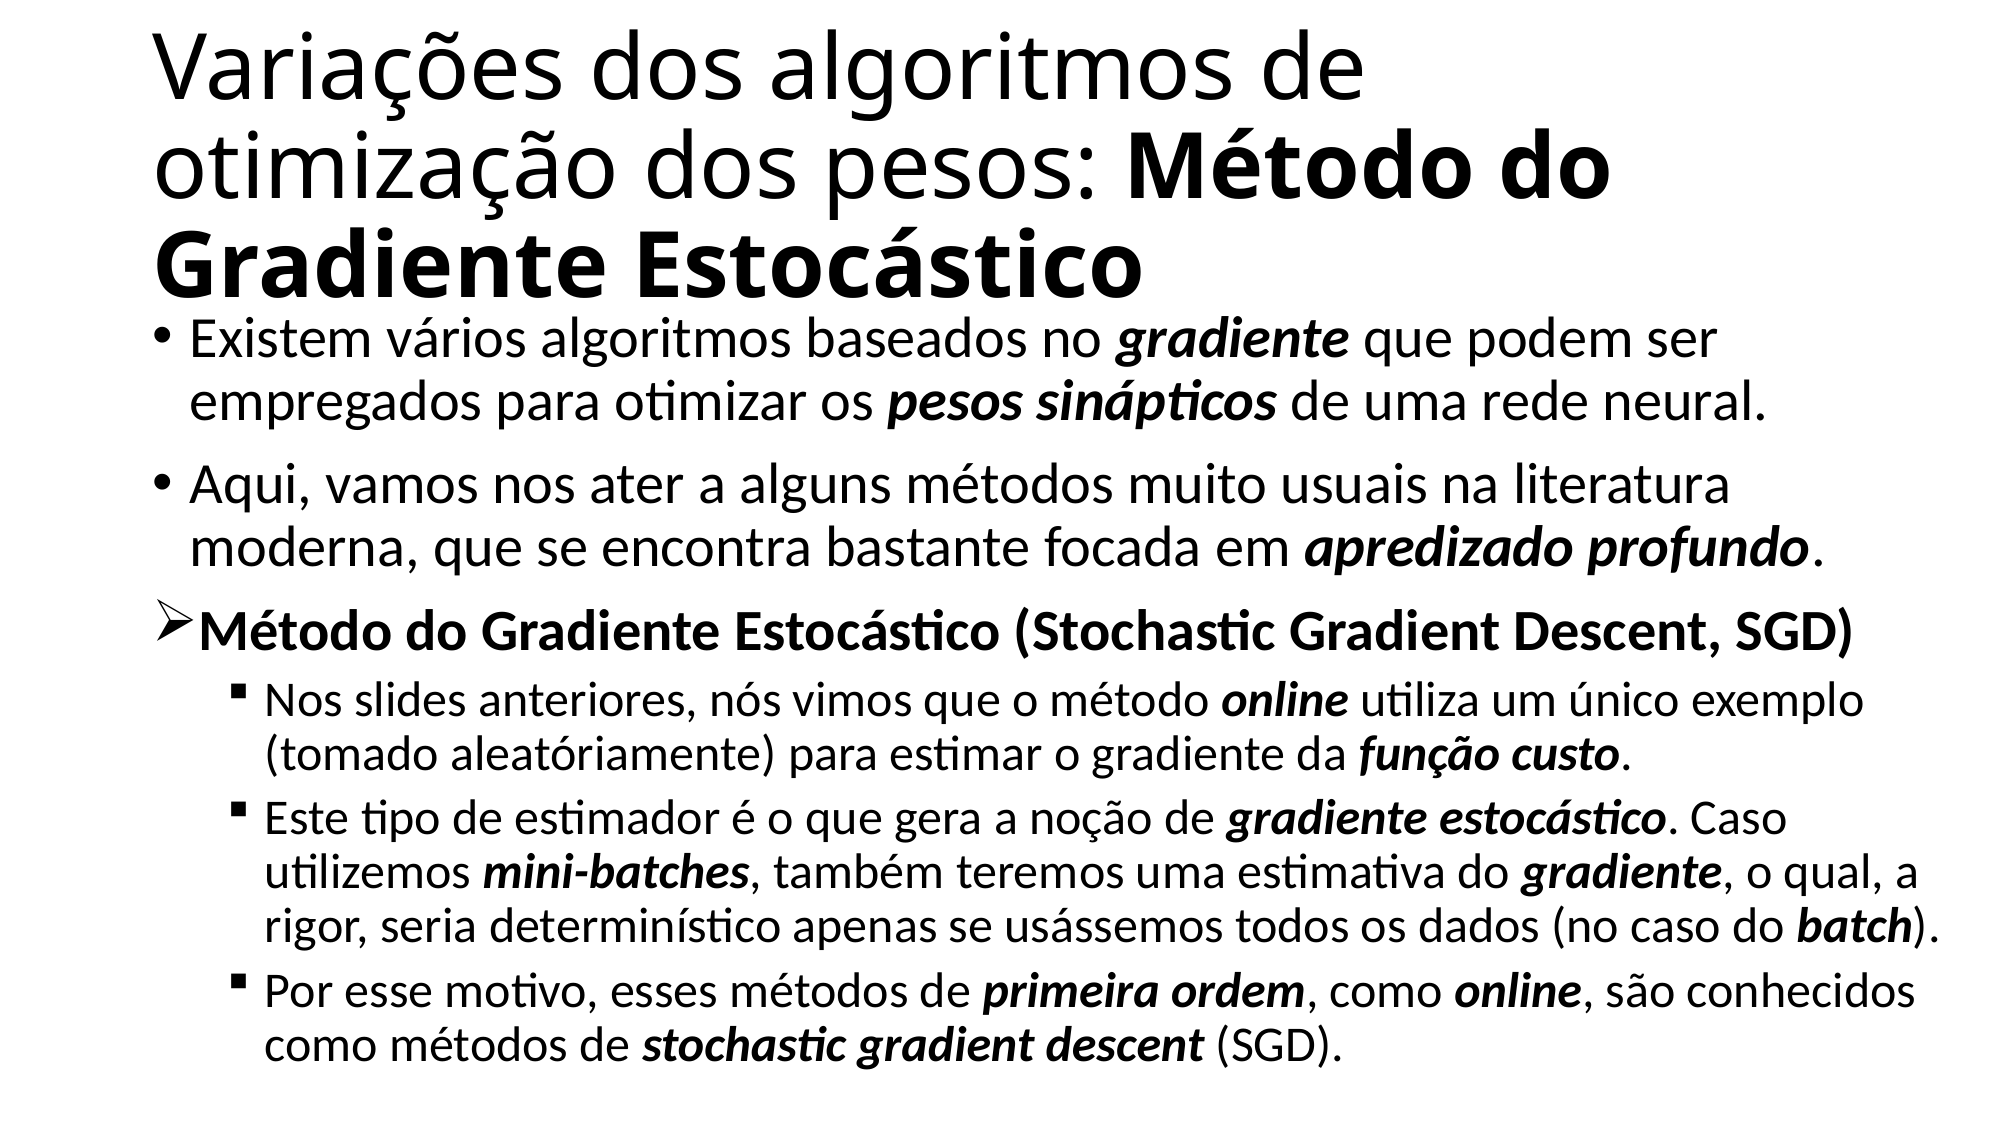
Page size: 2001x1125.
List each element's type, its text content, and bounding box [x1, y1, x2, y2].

title Variações dos algoritmos de otimização dos pesos: Método do Gradiente Estocástico [137, 59, 1863, 278]
list Existem vários algoritmos baseados no gradiente que podem ser empregados para otimizar os pesos sinápticos de uma rede neural. Aqui, vamos nos ater a alguns métodos muito usuais na literatura moderna, que se encontra bastante focada em apredizado profundo. Método do Gradiente Estocástico (Stochastic Gradient Descent, SGD) Nos slides anteriores, nós vimos que o método online utiliza um único exemplo (tomado aleatóriamente) para estimar o gradiente da função custo. Este tipo de estimador é o que gera a noção de gradiente estocástico. Caso utilizemos mini-batches, também teremos uma estimativa do gradiente, o qual, a rigor, seria determinístico apenas se usássemos todos os dados (no caso do batch). Por esse motivo, esses métodos de primeira ordem, como online, são conhecidos como métodos de stochastic gradient descent (SGD). [137, 299, 1968, 1097]
